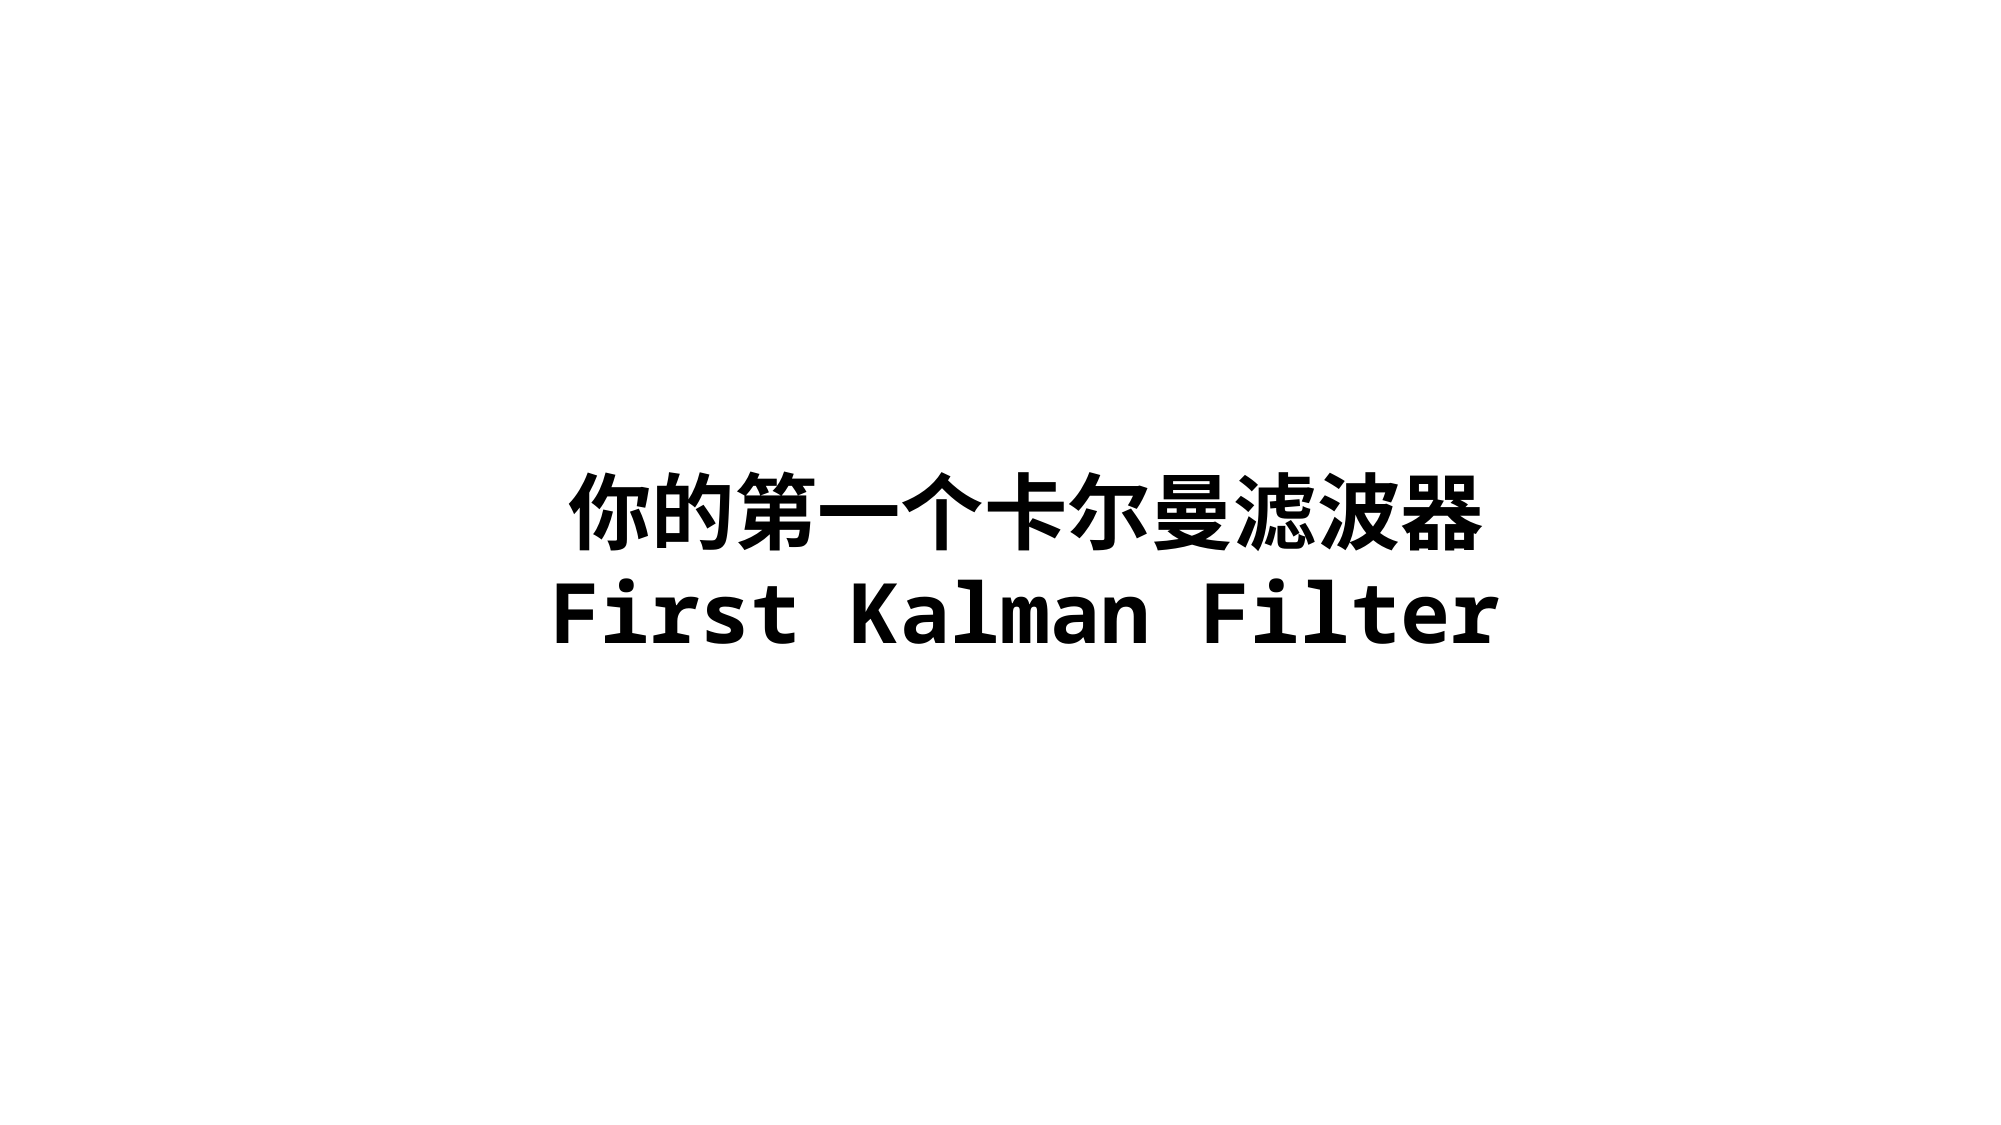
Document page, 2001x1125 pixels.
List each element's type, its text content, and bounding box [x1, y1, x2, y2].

text_box 你的第一个卡尔曼滤波器 First Kalman Filter [509, 452, 1543, 768]
